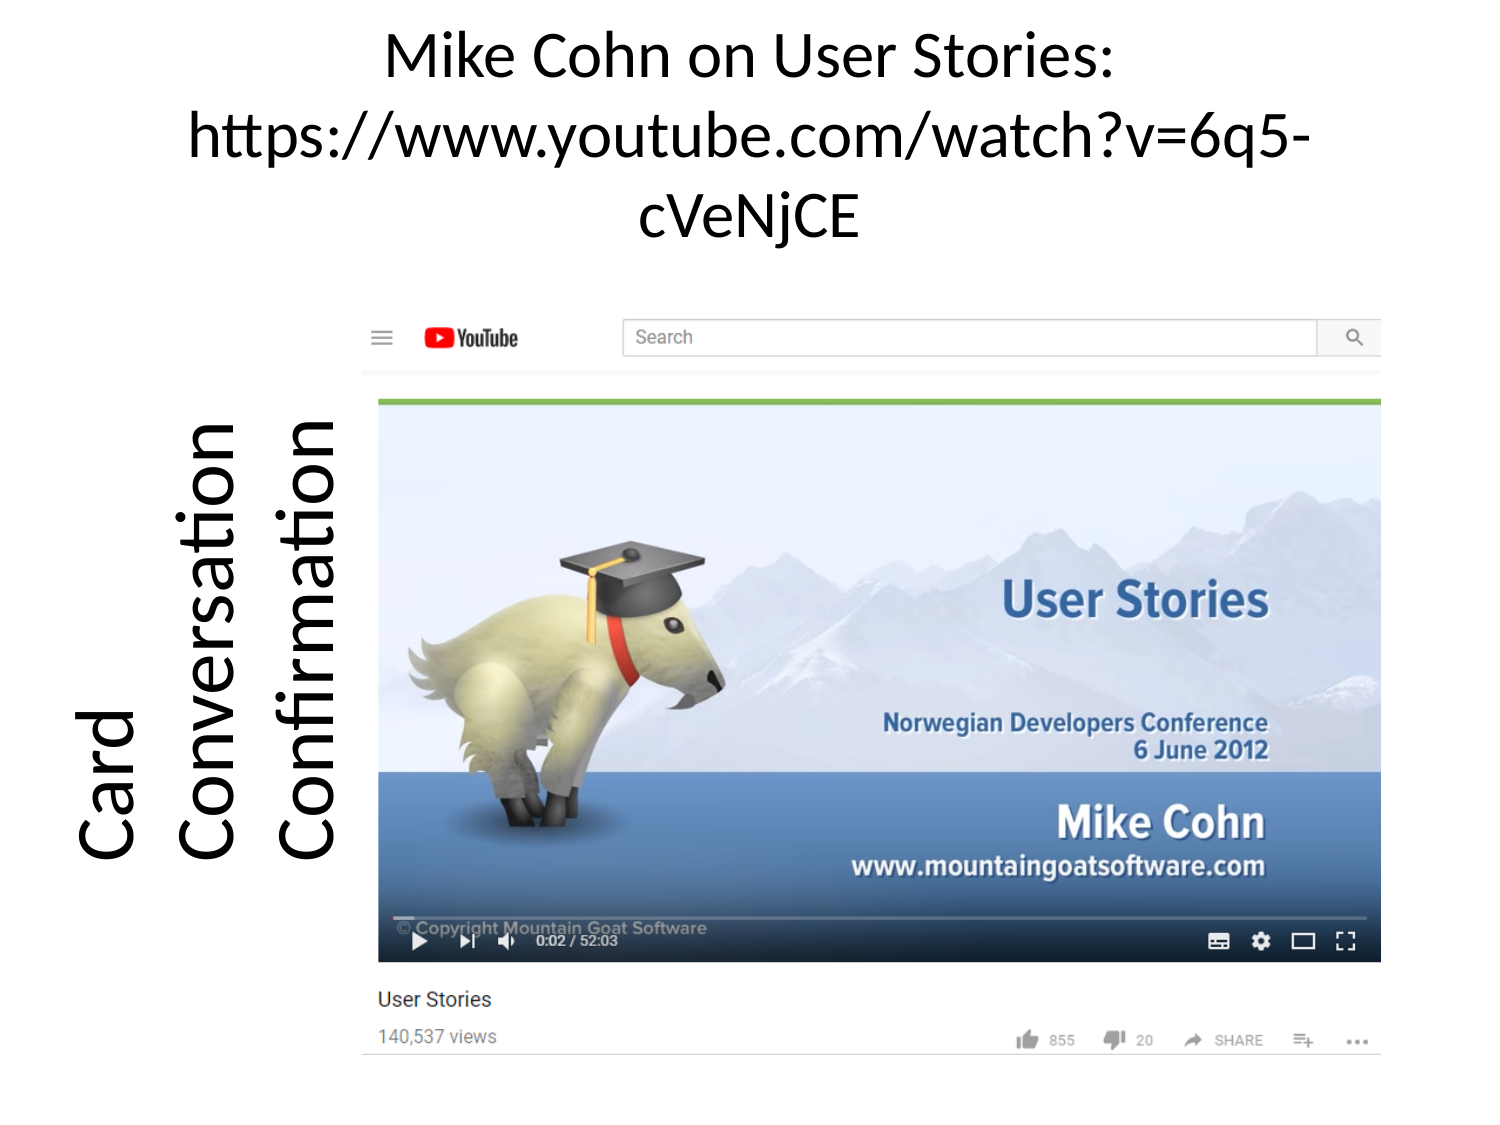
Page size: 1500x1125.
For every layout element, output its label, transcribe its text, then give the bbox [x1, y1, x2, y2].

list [362, 312, 1381, 1056]
text_box Card Conversation Confirmation [43, 403, 357, 878]
title Mike Cohn on User Stories: https://www.youtube.com/watch?v=6q5-cVeNjCE [75, 37, 1425, 225]
